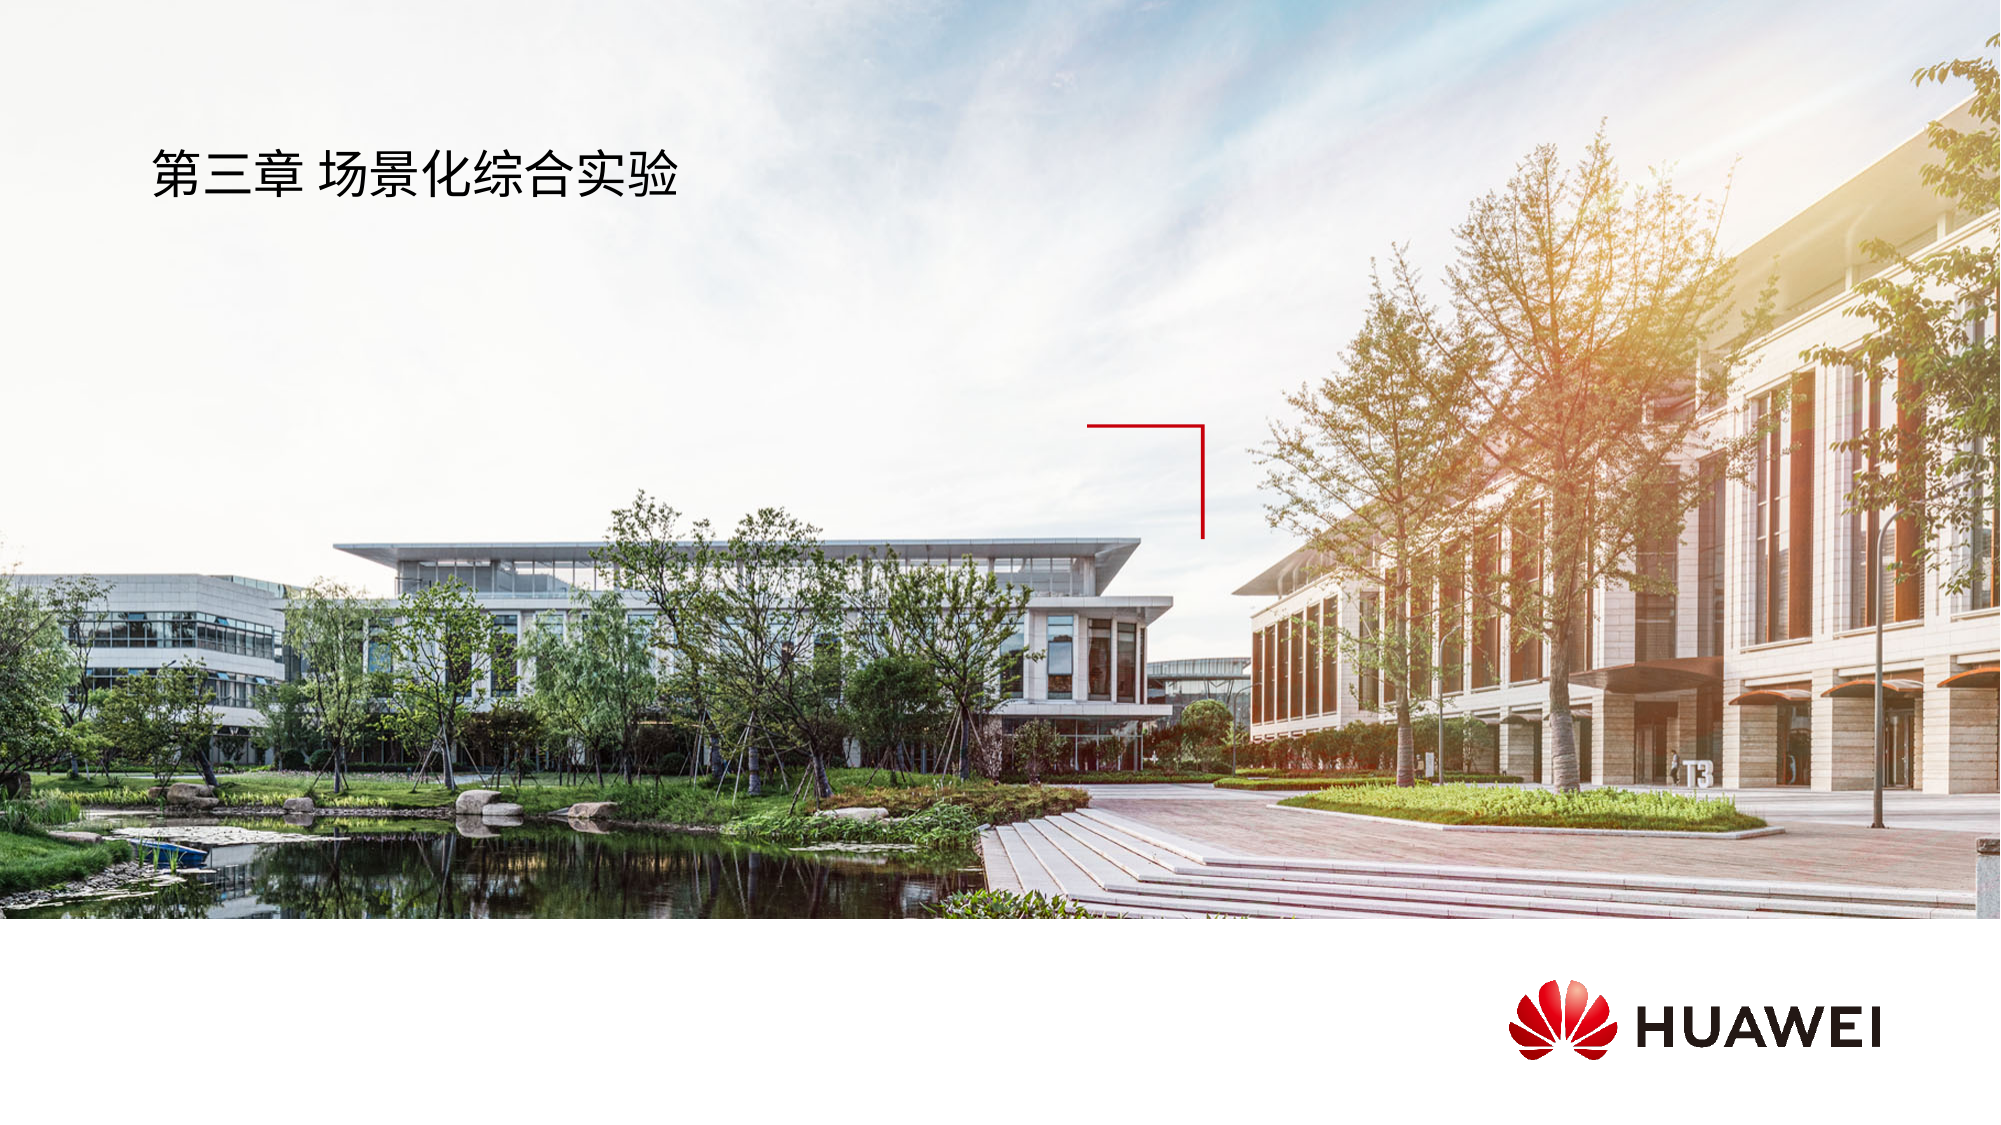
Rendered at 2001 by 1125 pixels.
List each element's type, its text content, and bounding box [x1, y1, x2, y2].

picture [1509, 980, 1880, 1060]
title 第三章 场景化综合实验 [150, 148, 1484, 262]
picture [0, 0, 2000, 919]
